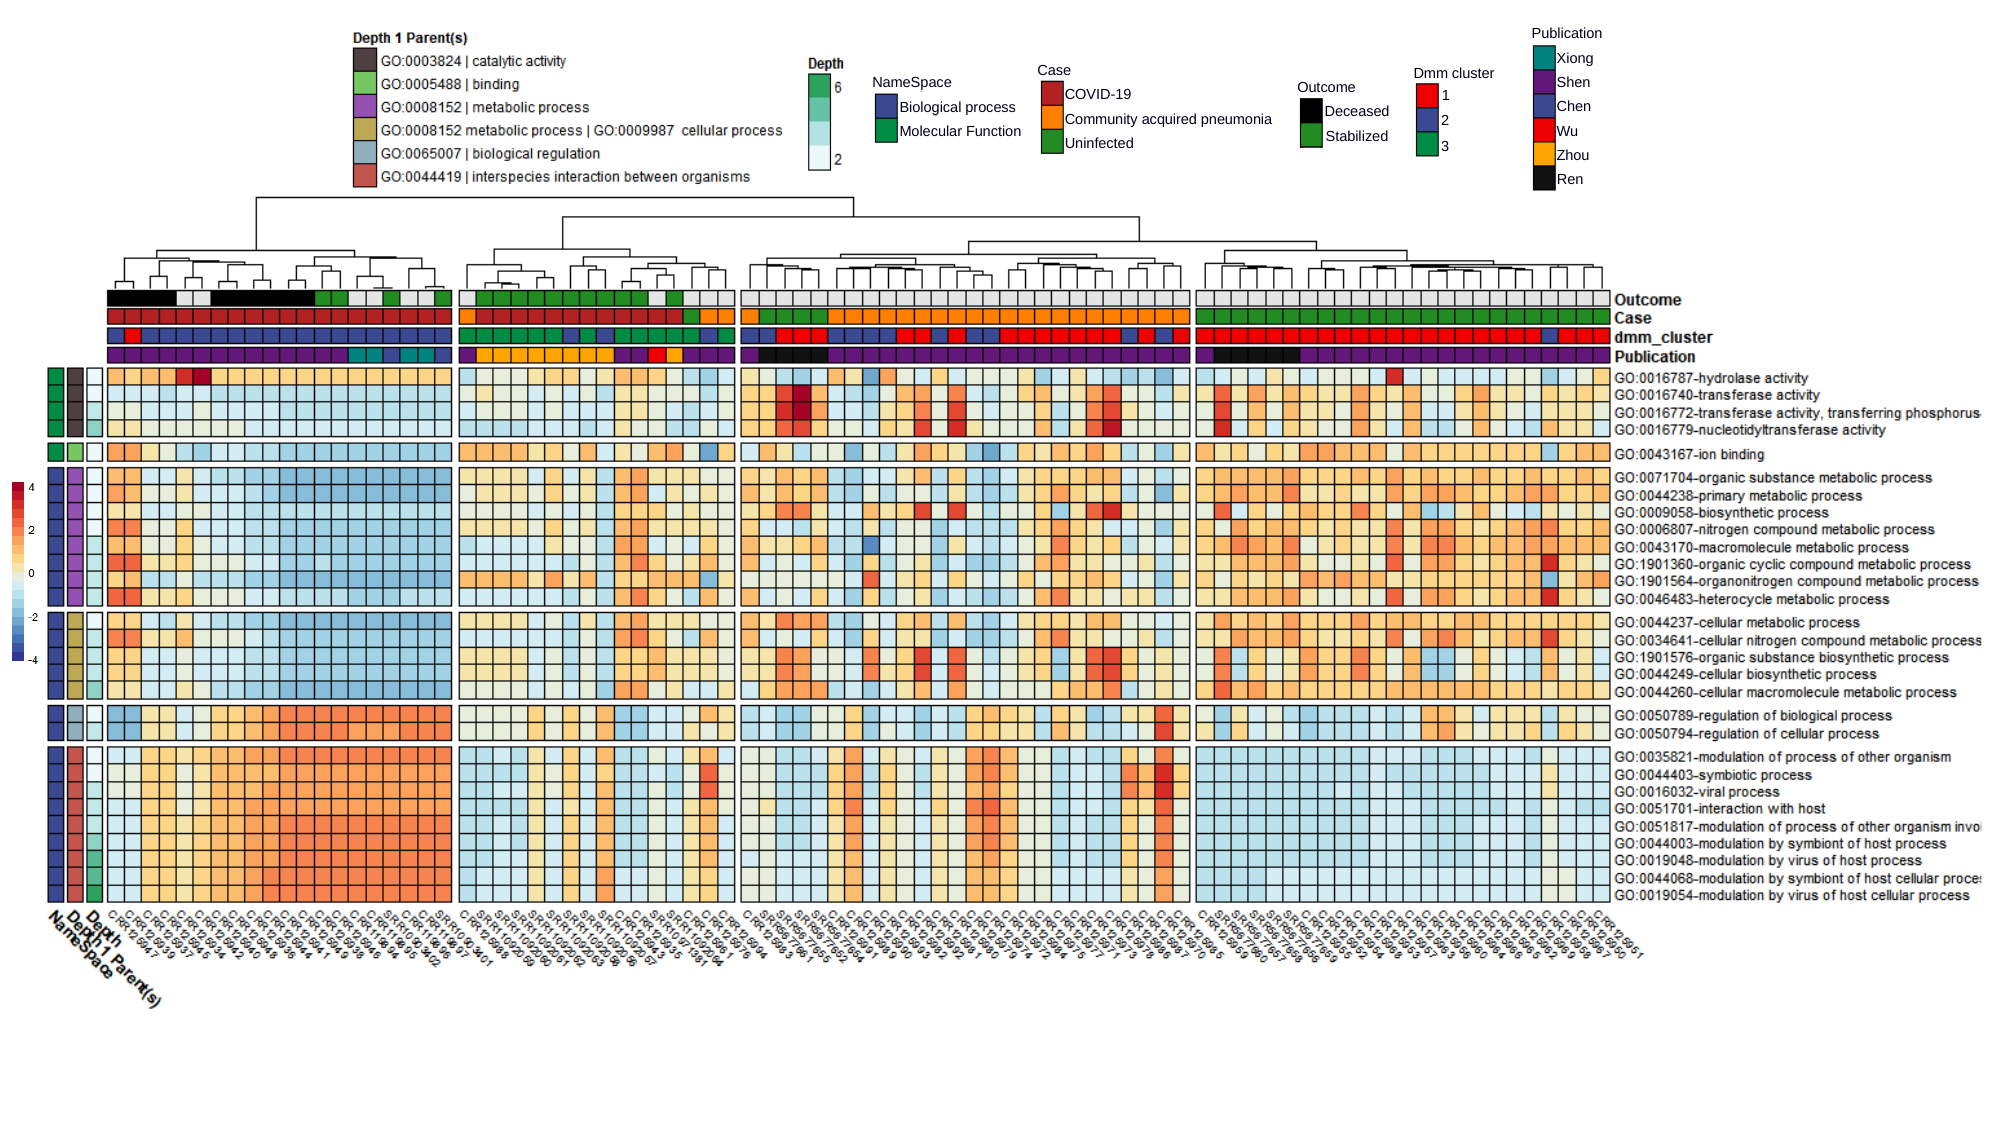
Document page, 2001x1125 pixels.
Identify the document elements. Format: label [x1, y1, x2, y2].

text_box [350, 23, 1634, 198]
picture [5, 190, 1982, 1016]
